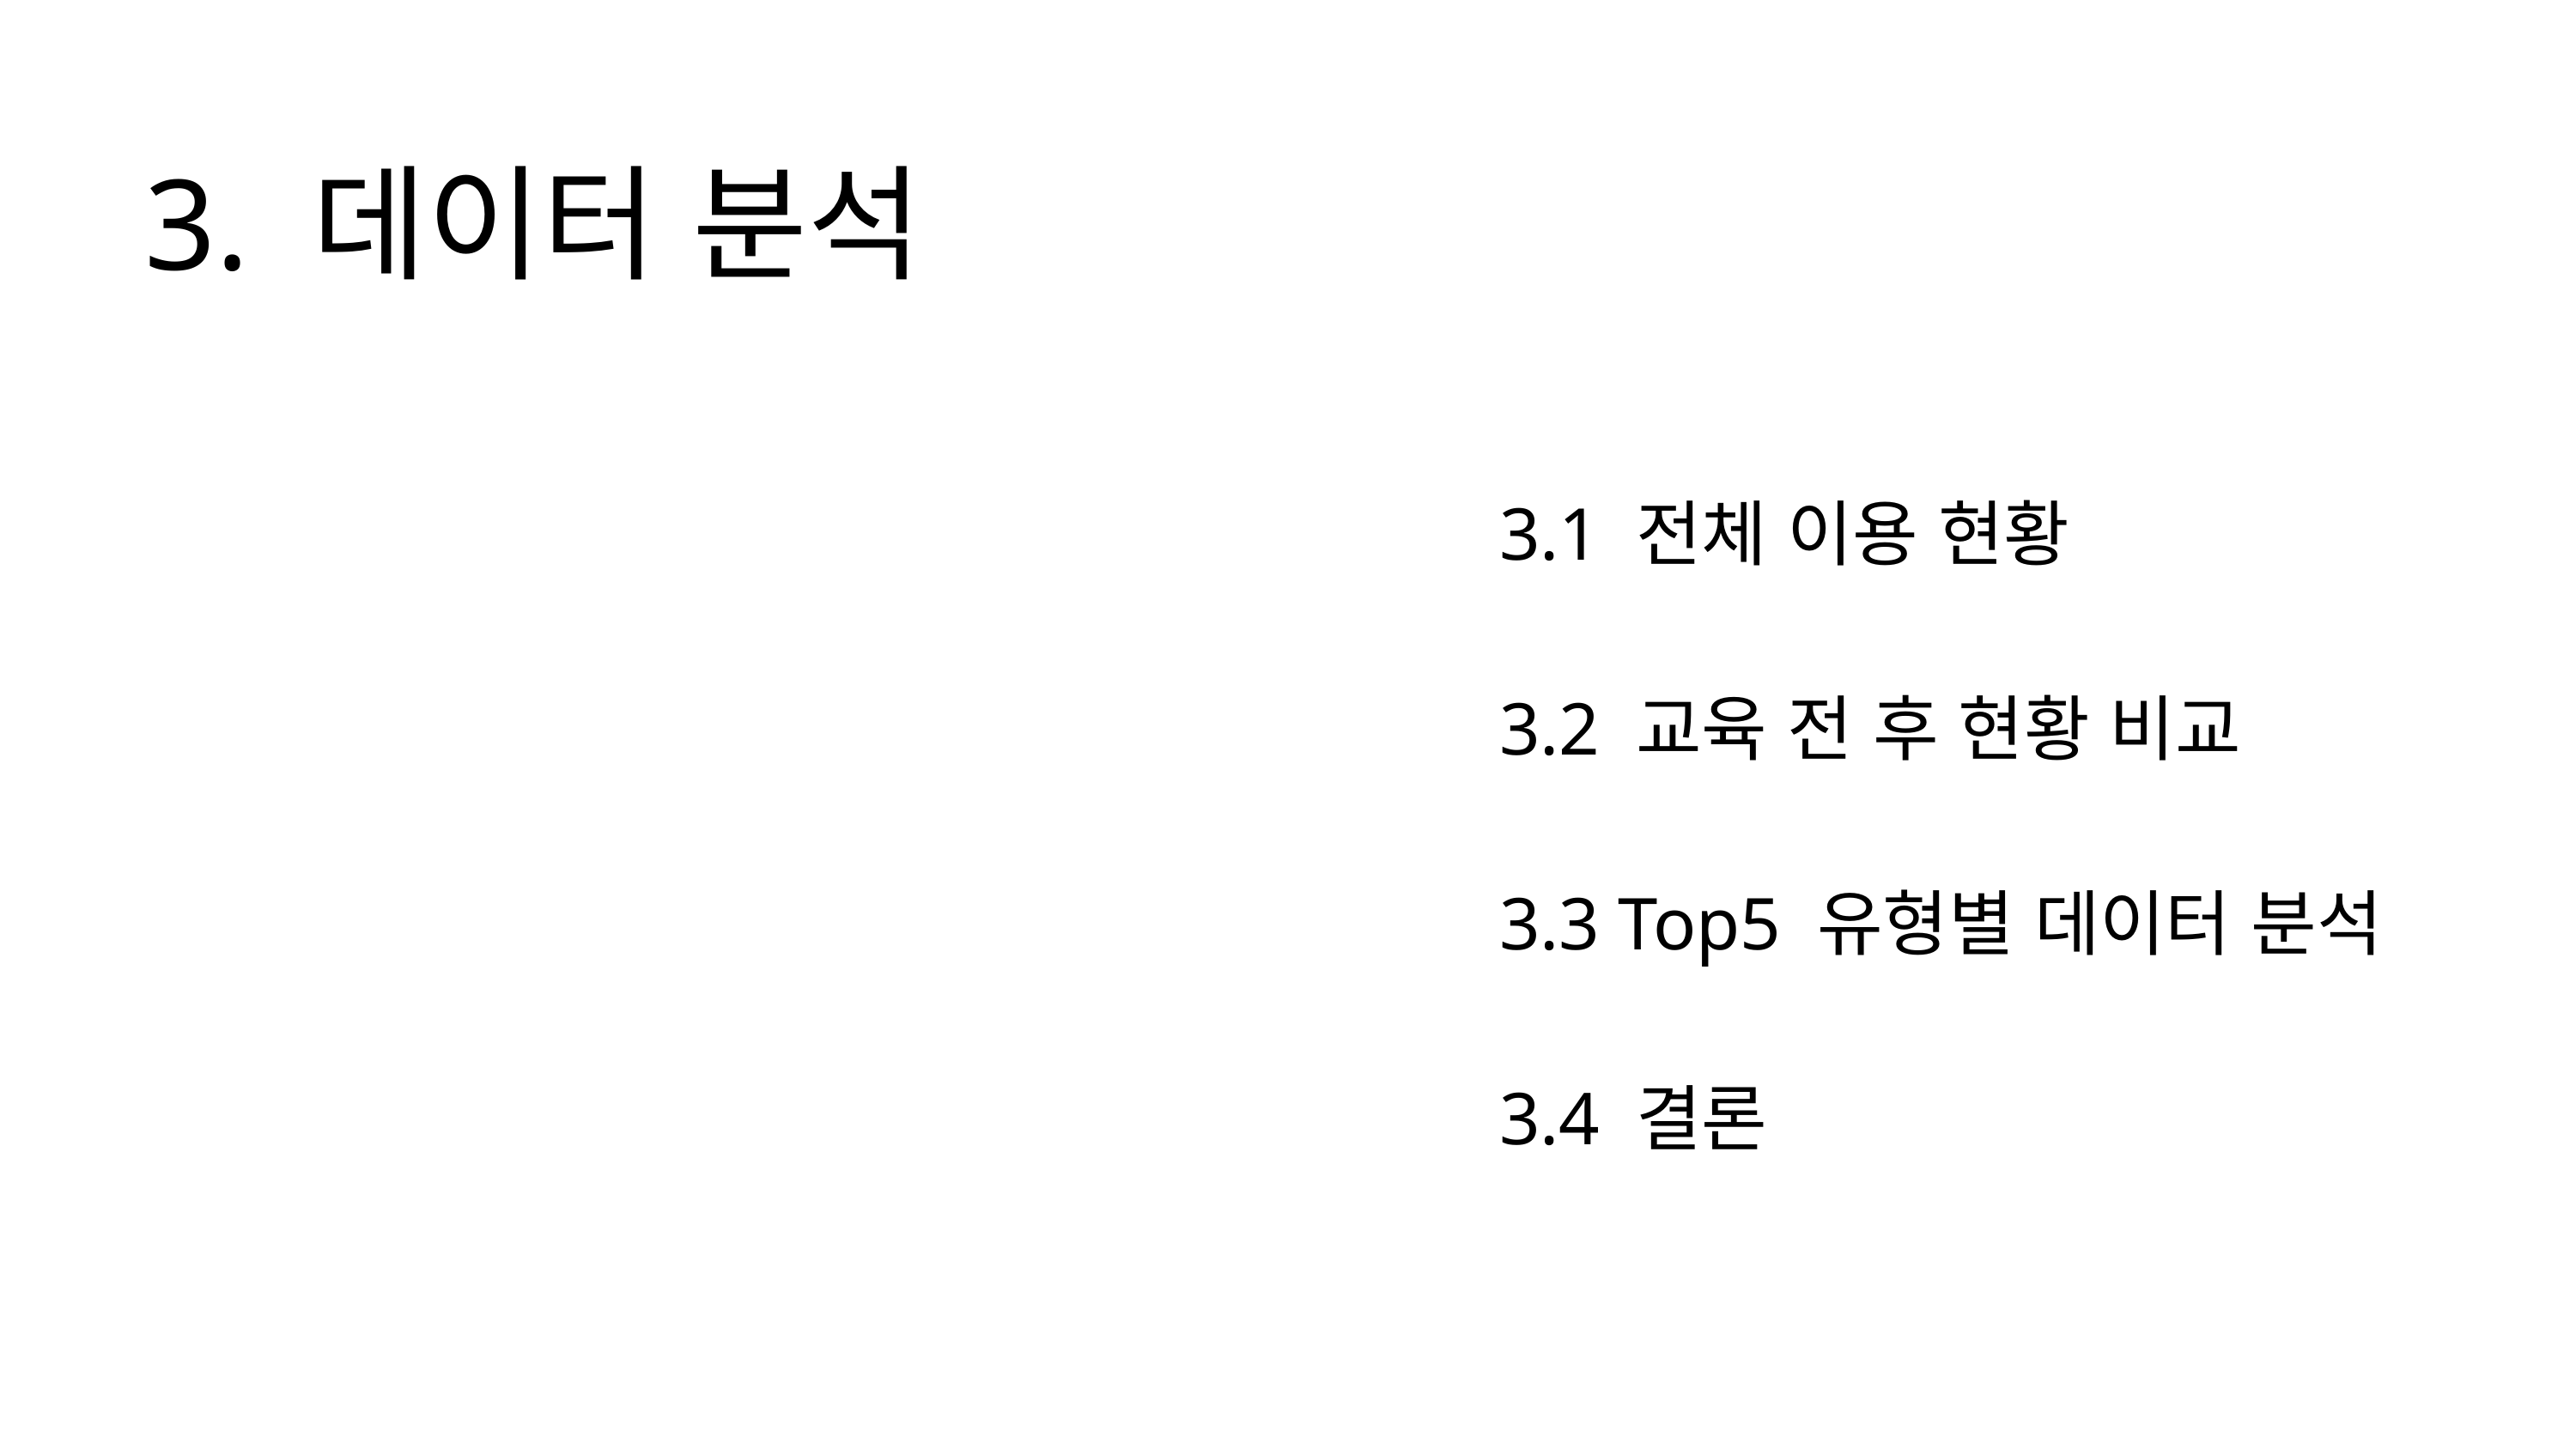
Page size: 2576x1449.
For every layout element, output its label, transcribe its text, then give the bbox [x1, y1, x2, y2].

text_box 3.1 전체 이용 현황 [1499, 423, 2318, 574]
text_box 3.2 교육 전 후 현황 비교 [1499, 618, 2469, 769]
text_box 3.4 결론 [1499, 1009, 2469, 1160]
text_box 3. 데이터 분석 [144, 144, 2194, 295]
text_box 3.3 Top5 유형별 데이터 분석 [1499, 814, 2469, 965]
